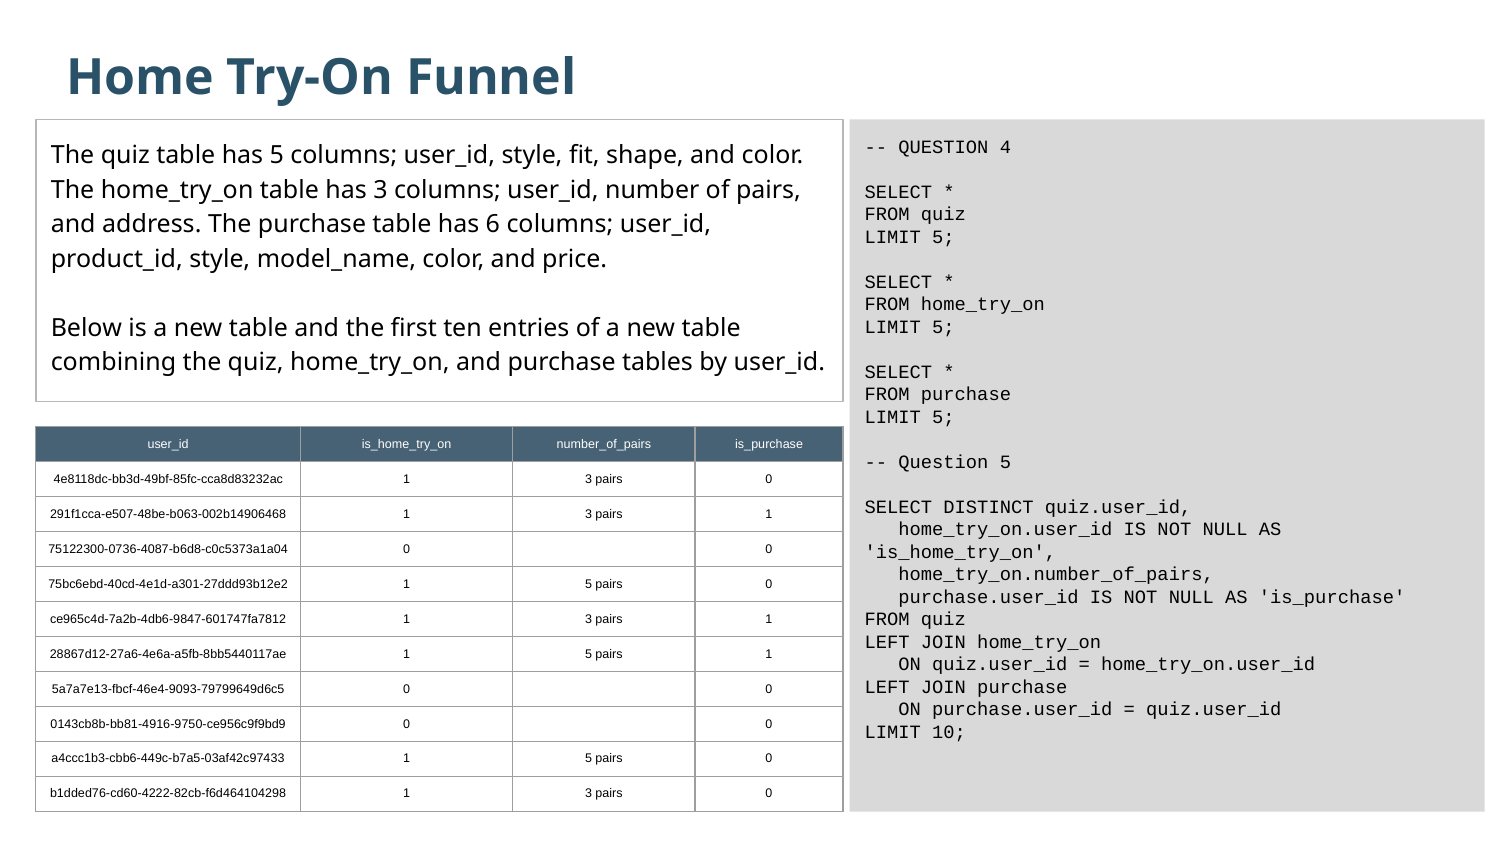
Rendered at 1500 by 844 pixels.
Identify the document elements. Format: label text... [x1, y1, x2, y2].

table_cell 0 [696, 707, 842, 741]
table_cell 1 [301, 777, 512, 811]
table_cell 1 [696, 497, 842, 531]
table_cell 0 [301, 707, 512, 741]
table_cell 5 pairs [513, 567, 694, 601]
table_cell 0 [301, 532, 512, 566]
table_cell 1 [301, 497, 512, 531]
table_cell 1 [301, 742, 512, 776]
table_cell 0 [696, 742, 842, 776]
table_cell 4e8118dc-bb3d-49bf-85fc-cca8d83232ac [36, 462, 300, 496]
table_cell 1 [696, 637, 842, 671]
table_cell [513, 532, 694, 566]
table_cell 1 [696, 602, 842, 636]
table_cell 0 [696, 532, 842, 566]
table_header user_id [36, 427, 300, 461]
table_cell 1 [301, 637, 512, 671]
table_cell 5 pairs [513, 742, 694, 776]
table_cell 28867d12-27a6-4e6a-a5fb-8bb5440117ae [36, 637, 300, 671]
table_cell ce965c4d-7a2b-4db6-9847-601747fa7812 [36, 602, 300, 636]
table_cell 0 [696, 777, 842, 811]
table_header number_of_pairs [513, 427, 694, 461]
table_cell 291f1cca-e507-48be-b063-002b14906468 [36, 497, 300, 531]
table_cell 3 pairs [513, 602, 694, 636]
table_cell 75bc6ebd-40cd-4e1d-a301-27ddd93b12e2 [36, 567, 300, 601]
table_cell 0 [696, 567, 842, 601]
table_cell 75122300-0736-4087-b6d8-c0c5373a1a04 [36, 532, 300, 566]
table_cell 0143cb8b-bb81-4916-9750-ce956c9f9bd9 [36, 707, 300, 741]
table_cell 1 [301, 602, 512, 636]
text_box Home Try-On Funnel [51, 32, 1449, 120]
table_cell [513, 707, 694, 741]
table_cell 1 [301, 567, 512, 601]
text_box -- QUESTION 4 SELECT * FROM quiz LIMIT 5; SELECT * FROM home_try_on LIMIT 5; SELECT * FROM purchase LIMIT 5; -- Question 5 SELECT DISTINCT quiz.user_id, home_try_on.user_id IS NOT NULL AS 'is_home_try_on', home_try_on.number_of_pairs, purchase.user_id IS NOT NULL AS 'is_purchase' FROM quiz LEFT JOIN home_try_on ON quiz.user_id = home_try_on.user_id LEFT JOIN purchase ON purchase.user_id = quiz.user_id LIMIT 10; [849, 119, 1485, 812]
table_cell a4ccc1b3-cbb6-449c-b7a5-03af42c97433 [36, 742, 300, 776]
table_cell [513, 672, 694, 706]
table_header is_purchase [696, 427, 842, 461]
table_header is_home_try_on [301, 427, 512, 461]
text_box The quiz table has 5 columns; user_id, style, fit, shape, and color. The home_try_on table has 3 columns; user_id, number of pairs, and address. The purchase table has 6 columns; user_id, product_id, style, model_name, color, and price. Below is a new table and the first ten entries of a new table combining the quiz, home_try_on, and purchase tables by user_id. [35, 119, 843, 402]
table_cell 5 pairs [513, 637, 694, 671]
table_cell 3 pairs [513, 777, 694, 811]
table_cell 0 [696, 672, 842, 706]
table_cell 3 pairs [513, 497, 694, 531]
table_cell 0 [301, 672, 512, 706]
table_cell 5a7a7e13-fbcf-46e4-9093-79799649d6c5 [36, 672, 300, 706]
table_cell 0 [696, 462, 842, 496]
table_cell b1dded76-cd60-4222-82cb-f6d464104298 [36, 777, 300, 811]
table_cell 1 [301, 462, 512, 496]
table_cell 3 pairs [513, 462, 694, 496]
